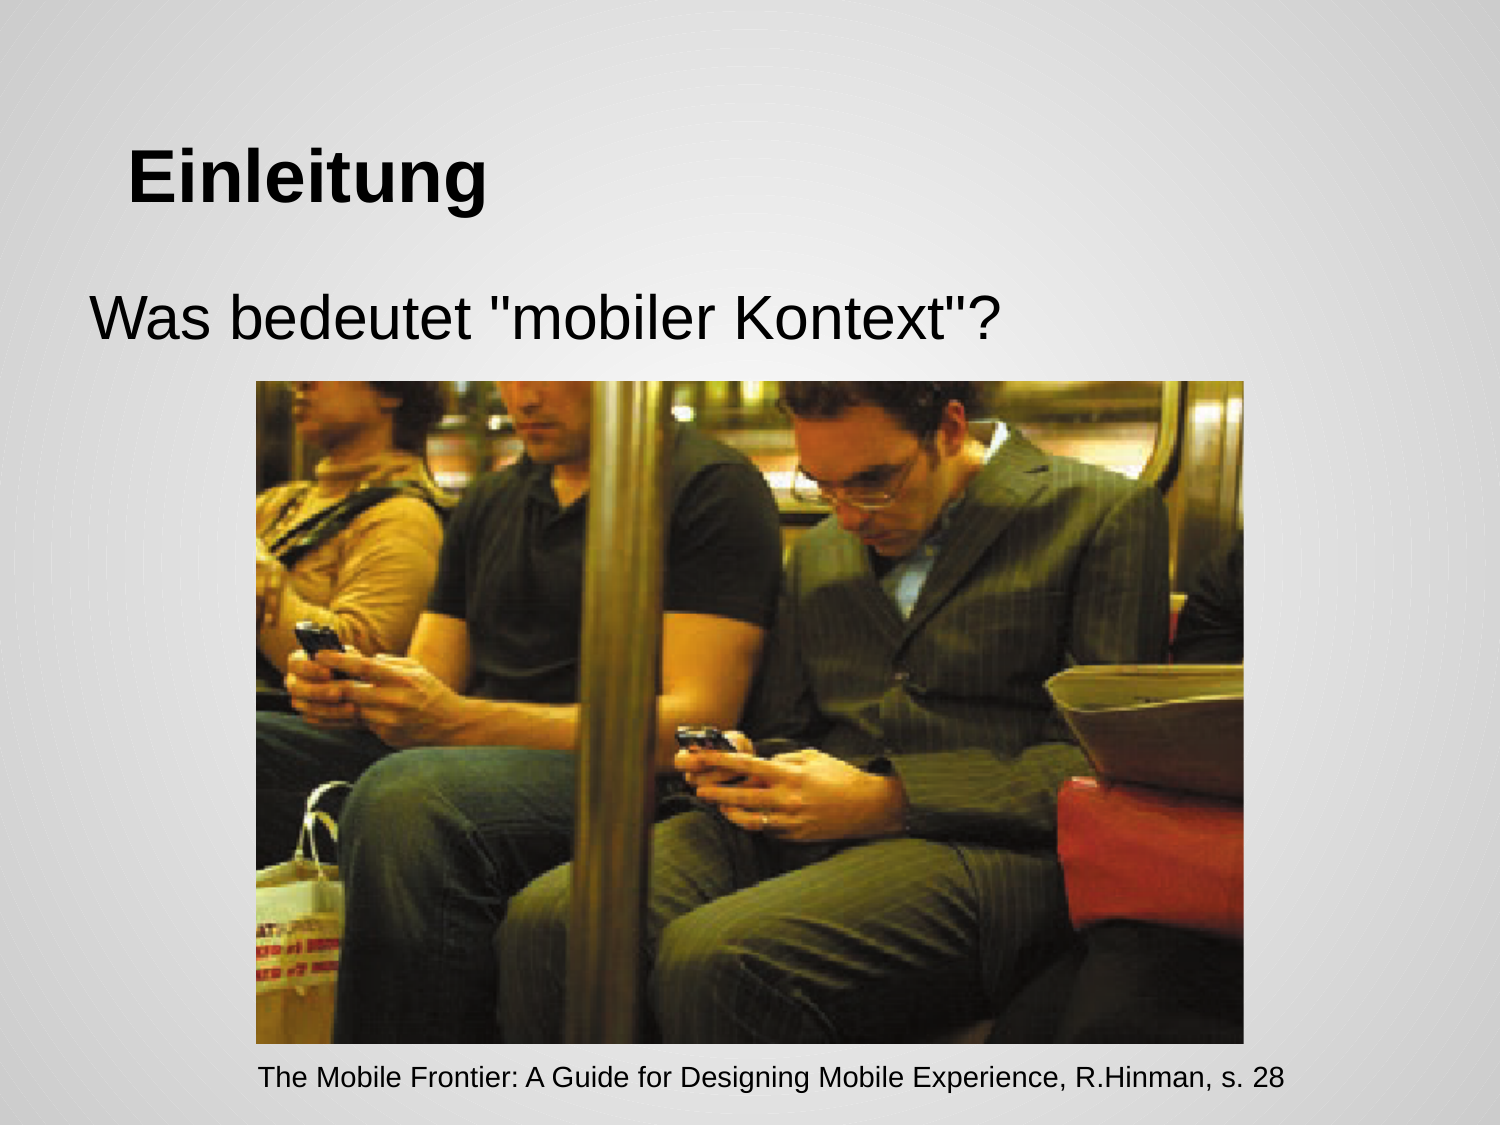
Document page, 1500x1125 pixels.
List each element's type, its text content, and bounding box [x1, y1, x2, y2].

list Was bedeutet "mobiler Kontext"? [56, 262, 1407, 1078]
text_box The Mobile Frontier: A Guide for Designing Mobile Experience, R.Hinman, s. 28 [242, 1043, 1343, 1119]
title Einleitung [75, 45, 1425, 233]
text_box [256, 381, 1244, 1043]
